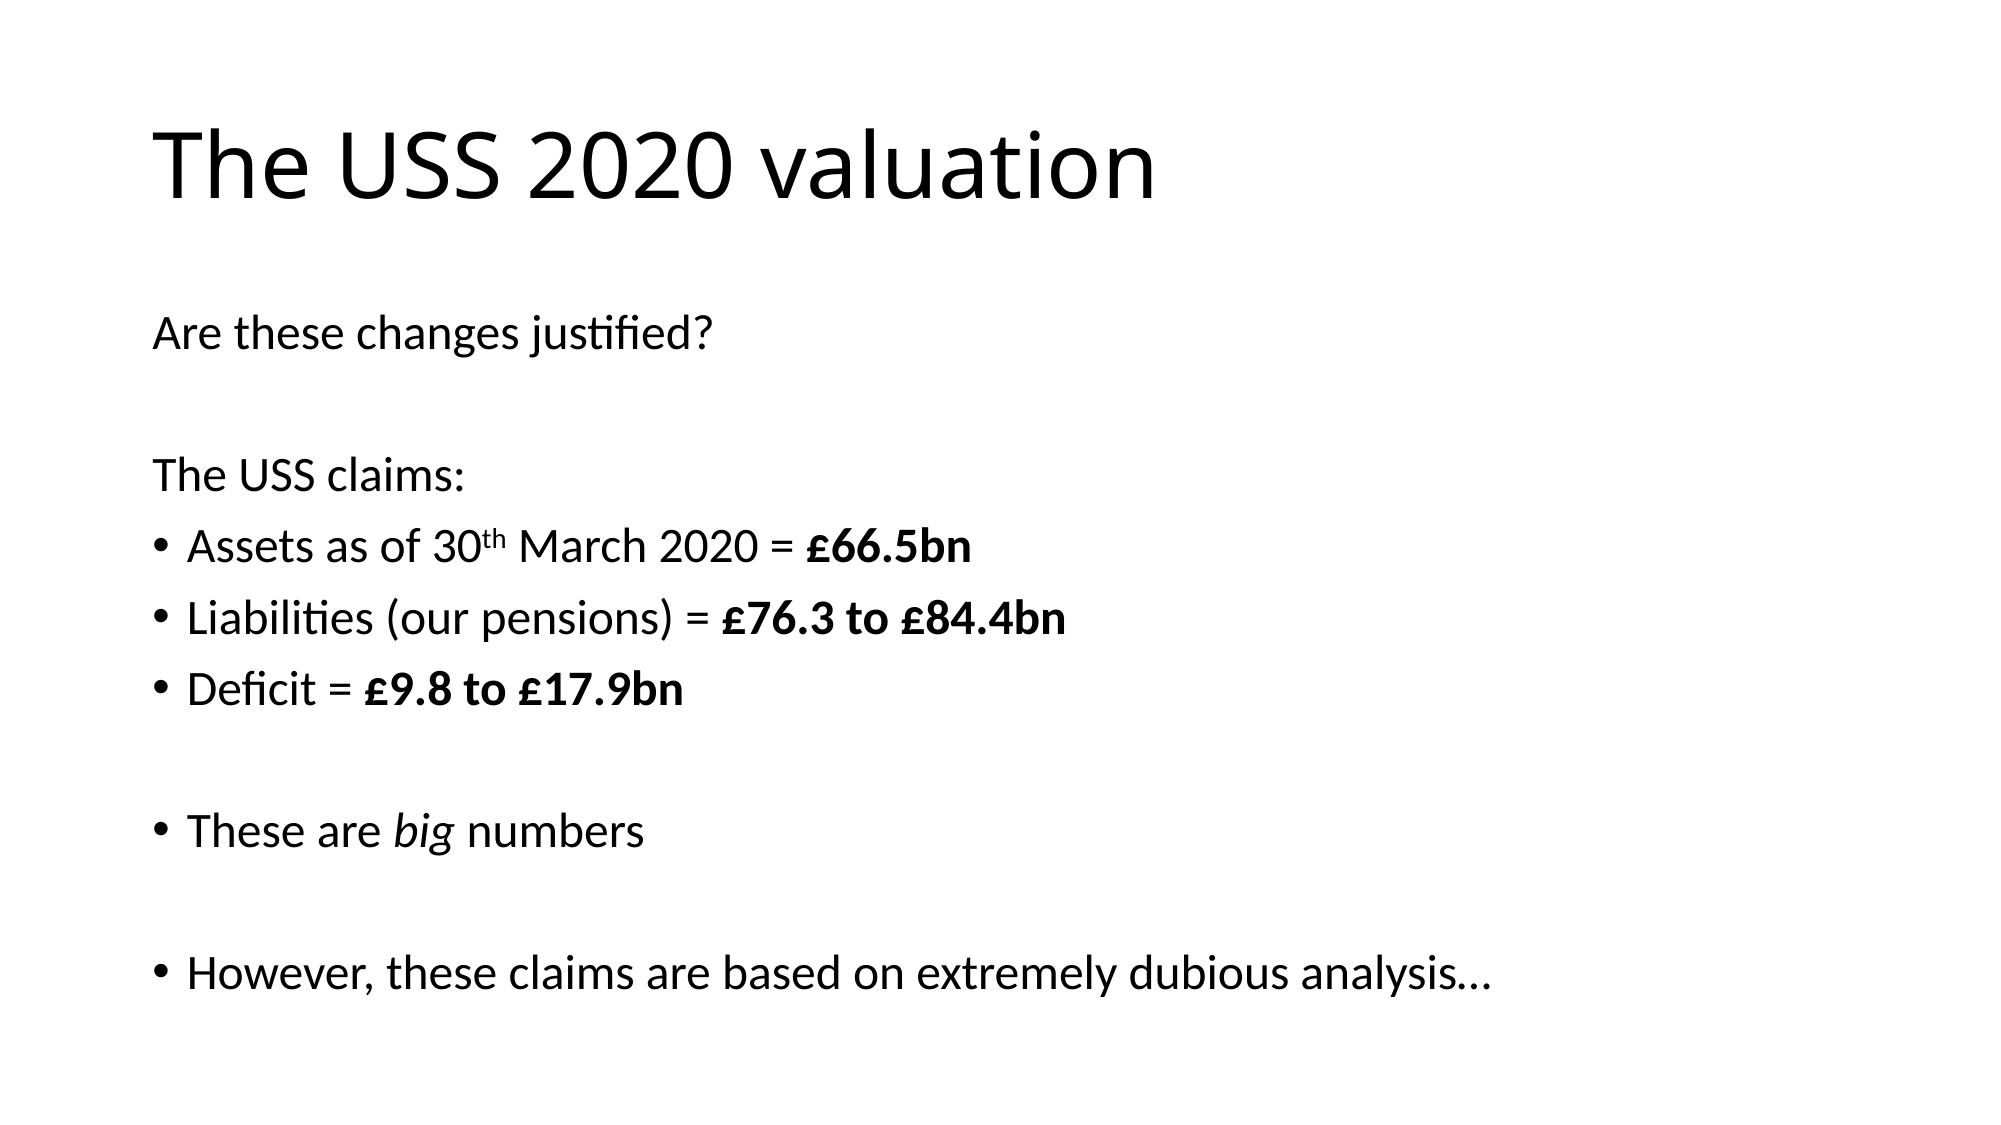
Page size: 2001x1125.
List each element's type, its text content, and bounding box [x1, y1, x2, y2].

list Are these changes justified? The USS claims: Assets as of 30th March 2020 = £66.5bn Liabilities (our pensions) = £76.3 to £84.4bn Deficit = £9.8 to £17.9bn These are big numbers However, these claims are based on extremely dubious analysis… [137, 299, 1863, 1014]
title The USS 2020 valuation [137, 59, 1863, 278]
